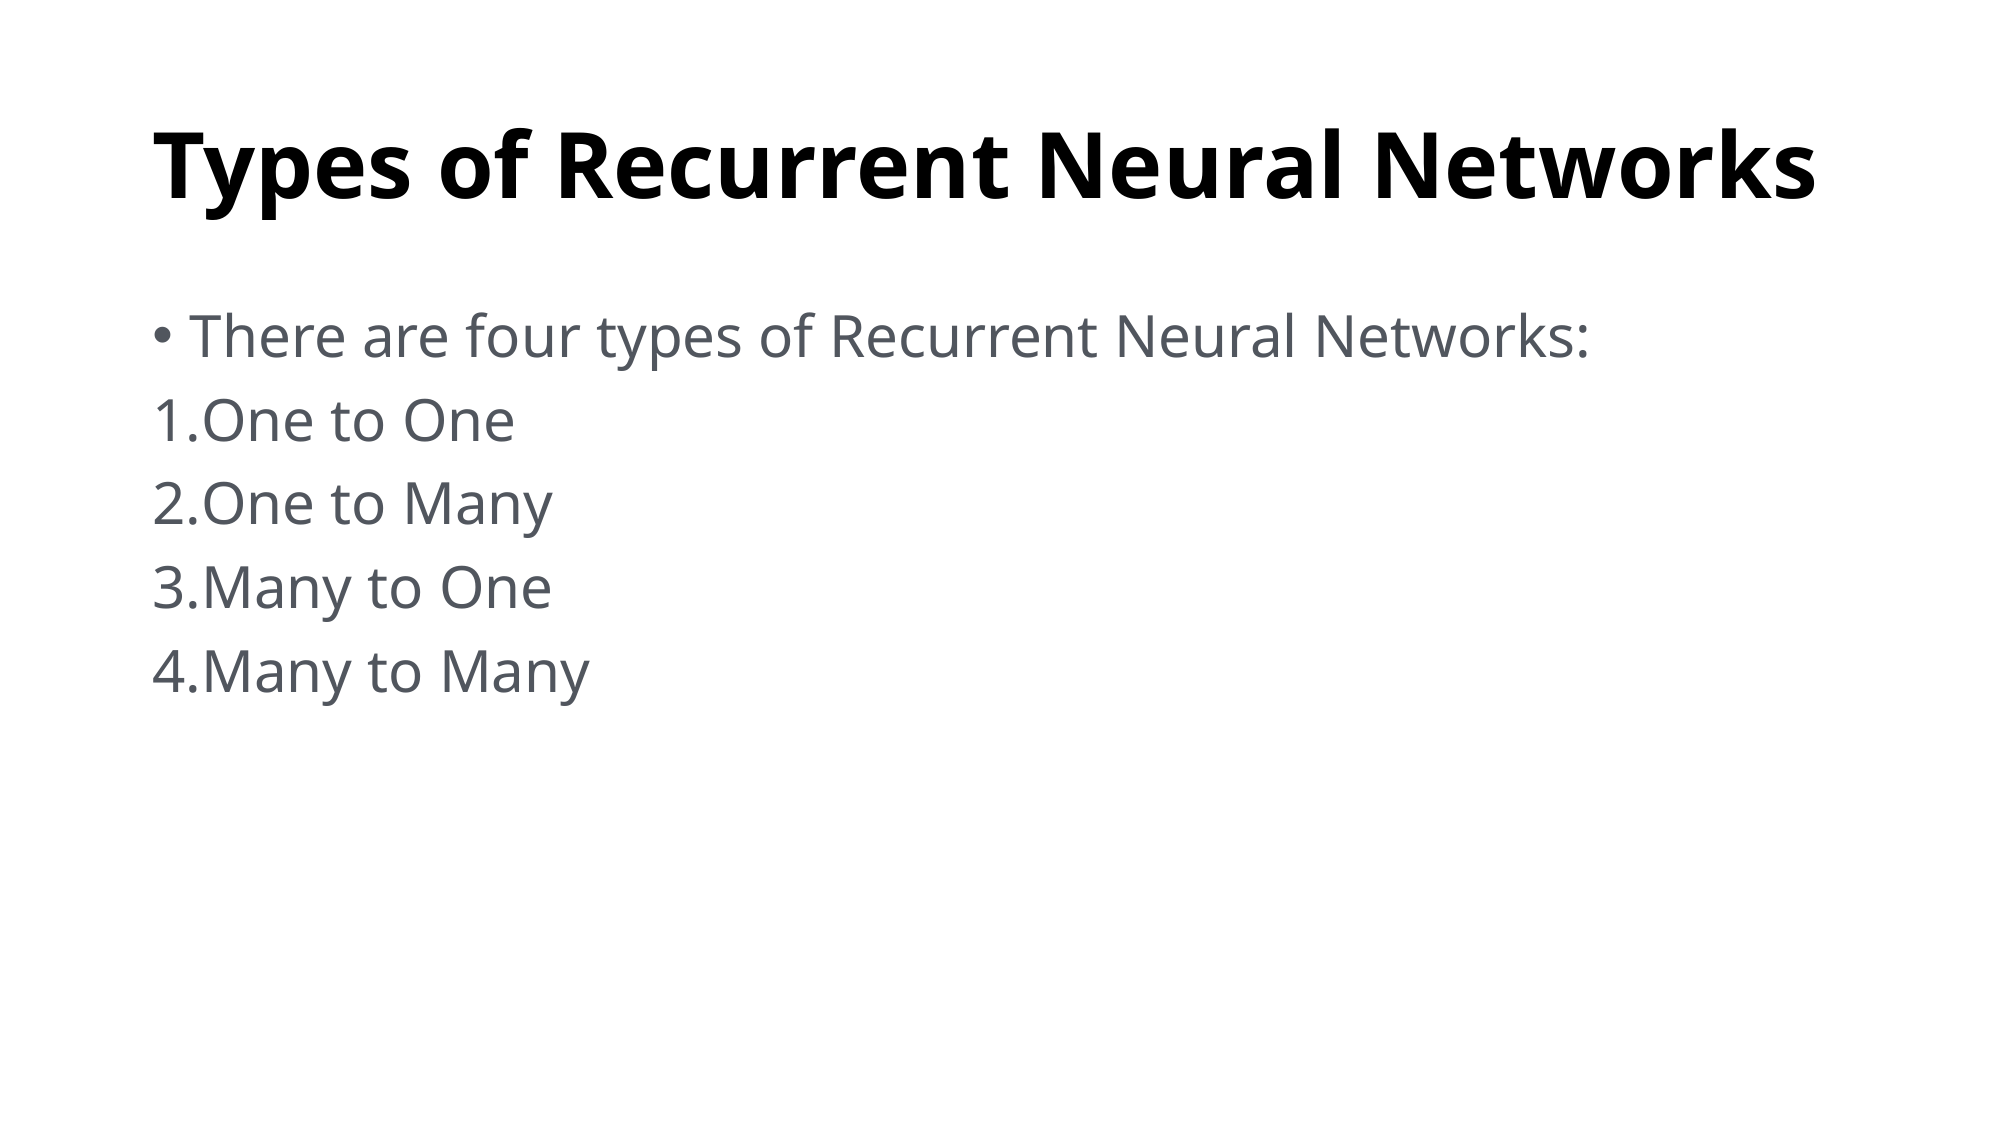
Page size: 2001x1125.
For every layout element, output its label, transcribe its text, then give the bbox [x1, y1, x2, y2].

list There are four types of Recurrent Neural Networks: One to One One to Many Many to One Many to Many [137, 299, 1863, 1014]
title Types of Recurrent Neural Networks [137, 59, 1863, 278]
